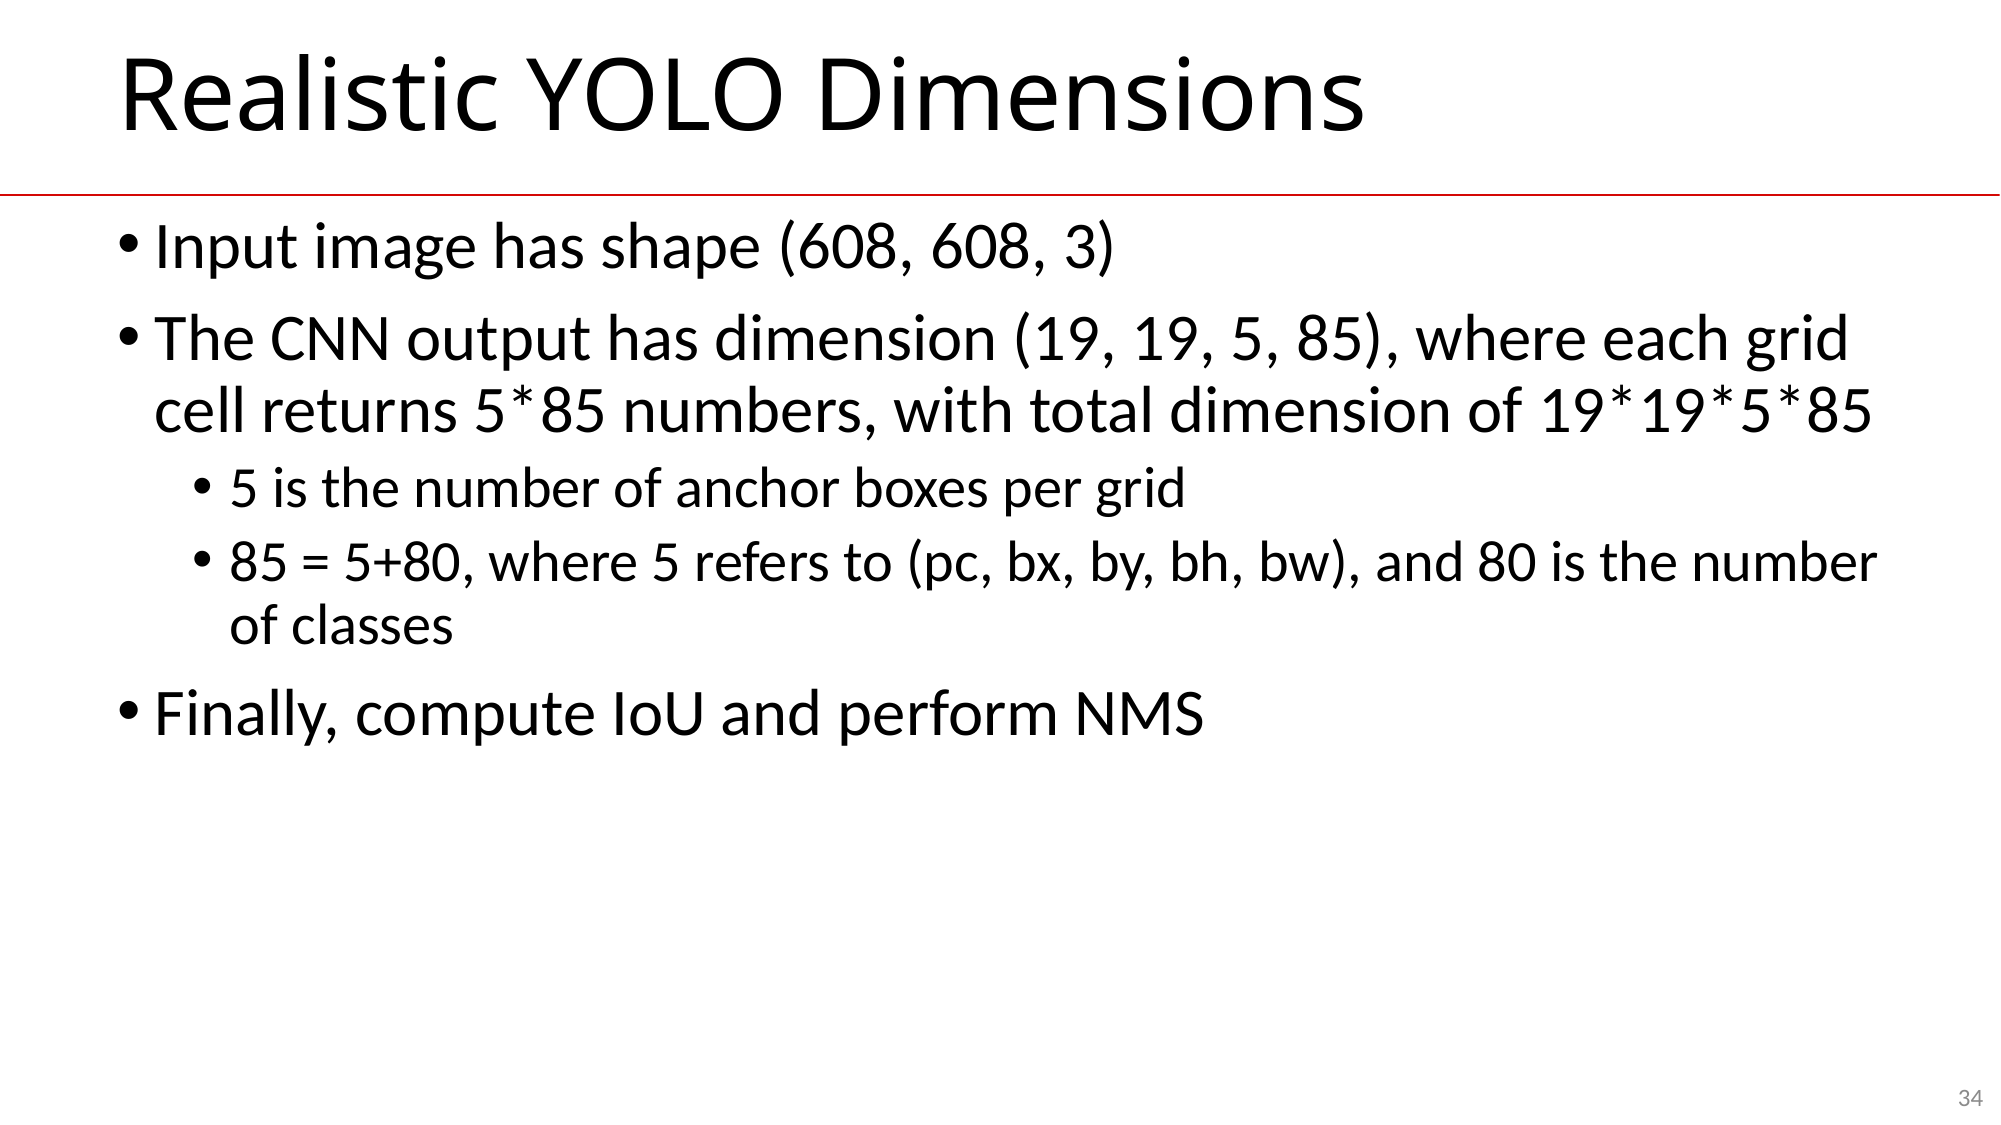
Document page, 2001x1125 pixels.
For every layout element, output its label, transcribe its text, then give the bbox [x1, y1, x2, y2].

list Input image has shape (608, 608, 3) The CNN output has dimension (19, 19, 5, 85), where each grid cell returns 5*85 numbers, with total dimension of 19*19*5*85 5 is the number of anchor boxes per grid 85 = 5+80, where 5 refers to (pc, bx, by, bh, bw), and 80 is the number of classes Finally, compute IoU and perform NMS [102, 203, 1899, 1056]
slide_number 34 [1548, 1066, 1999, 1125]
title Realistic YOLO Dimensions [102, 10, 1899, 186]
